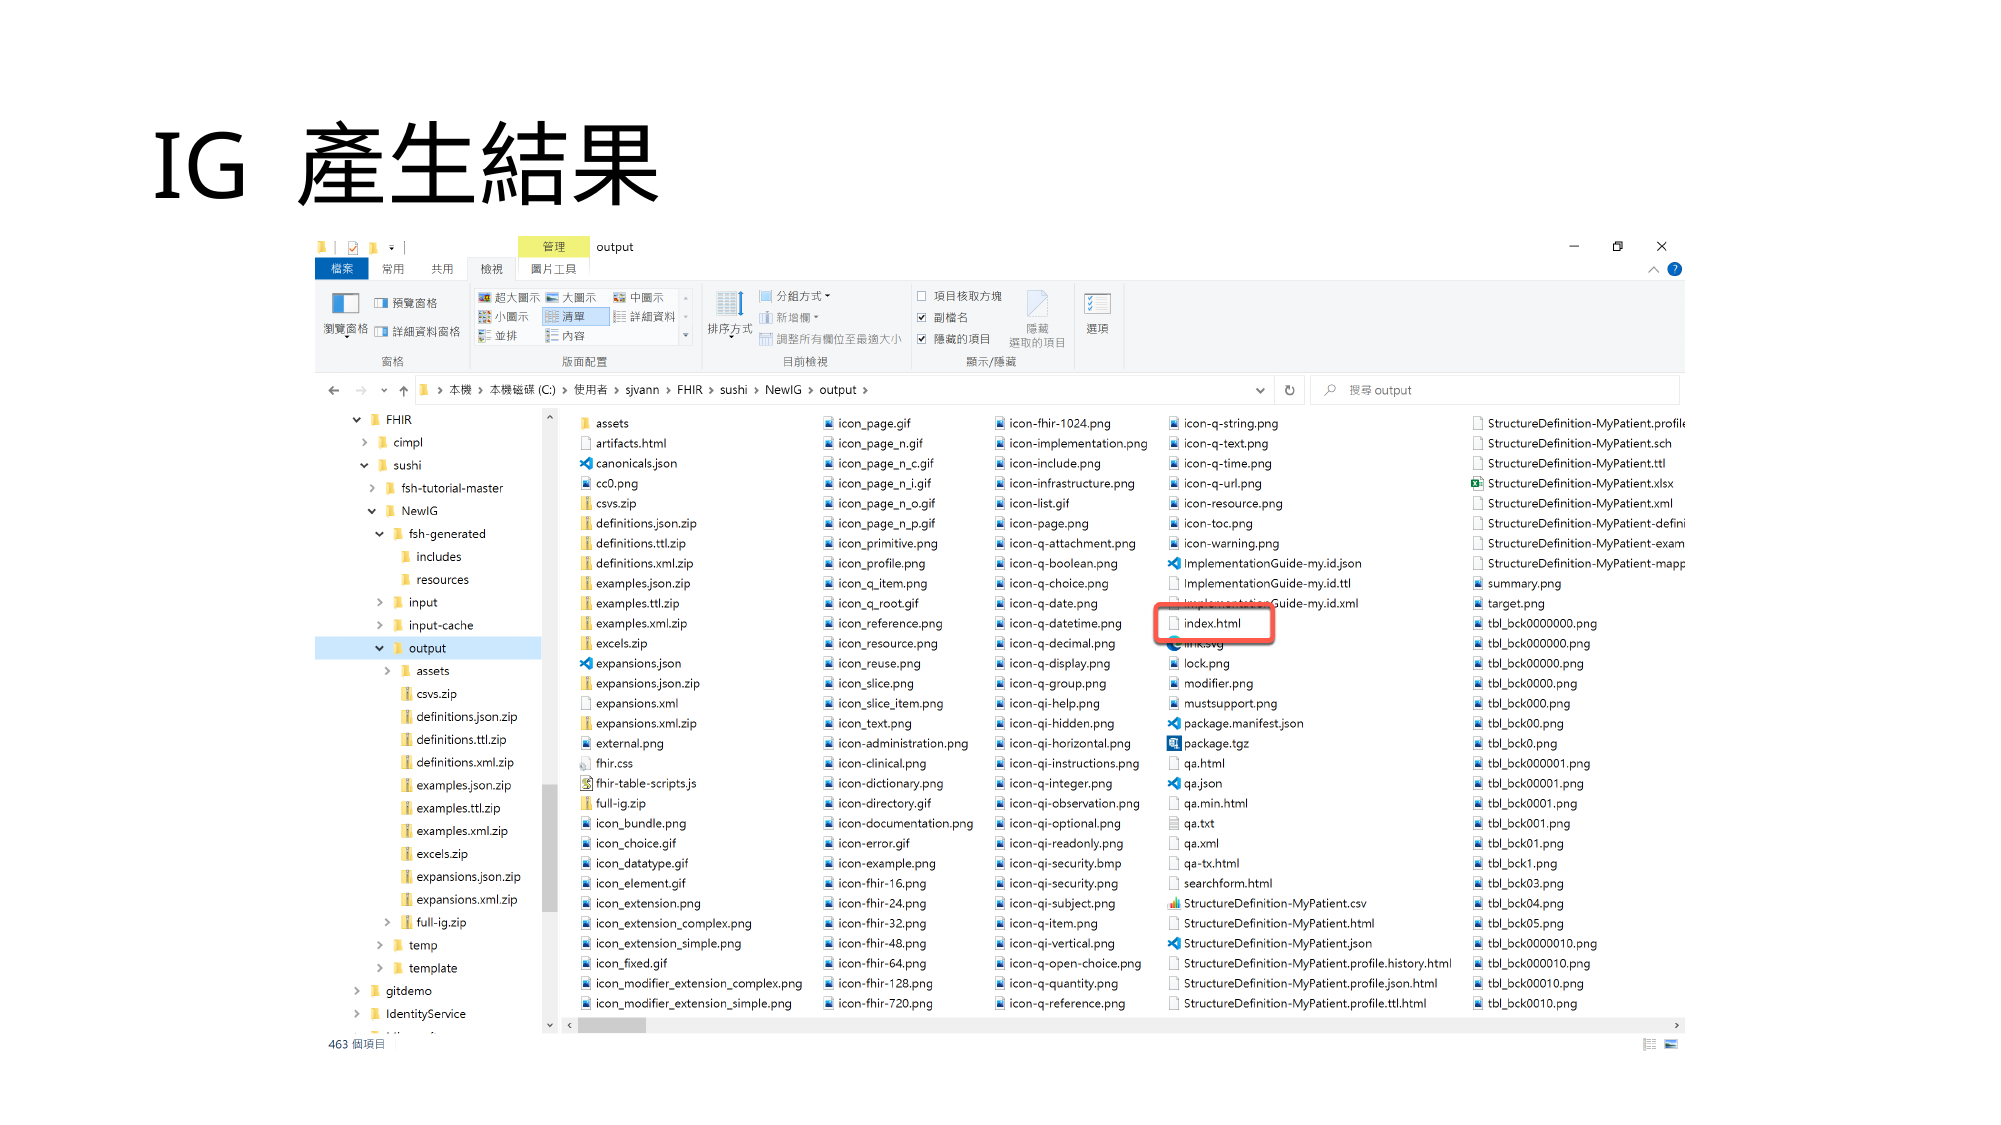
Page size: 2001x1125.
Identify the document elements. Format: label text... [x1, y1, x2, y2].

title IG 產生結果 [137, 59, 1863, 278]
picture [315, 236, 1685, 1053]
